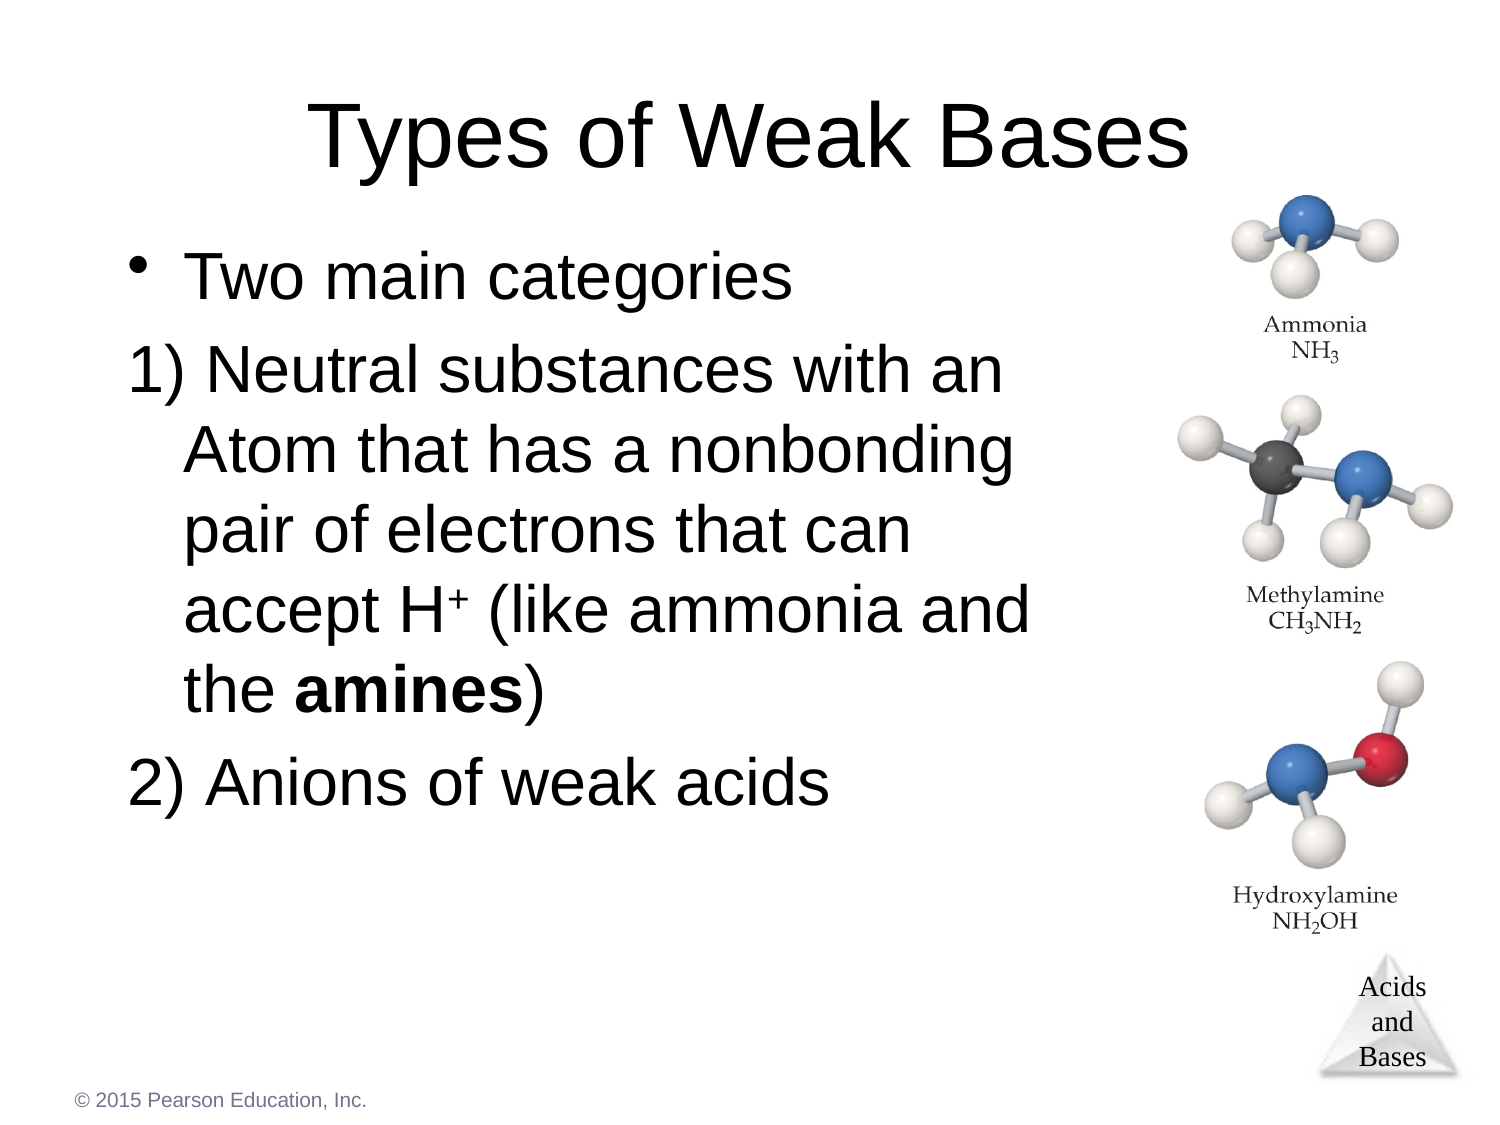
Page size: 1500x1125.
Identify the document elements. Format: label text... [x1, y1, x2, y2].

list Two main categories Neutral substances with an Atom that has a nonbonding pair of electrons that can accept H+ (like ammonia and the amines) Anions of weak acids [112, 224, 1063, 1026]
title Types of Weak Bases [0, 37, 1500, 226]
picture [1169, 187, 1500, 1125]
